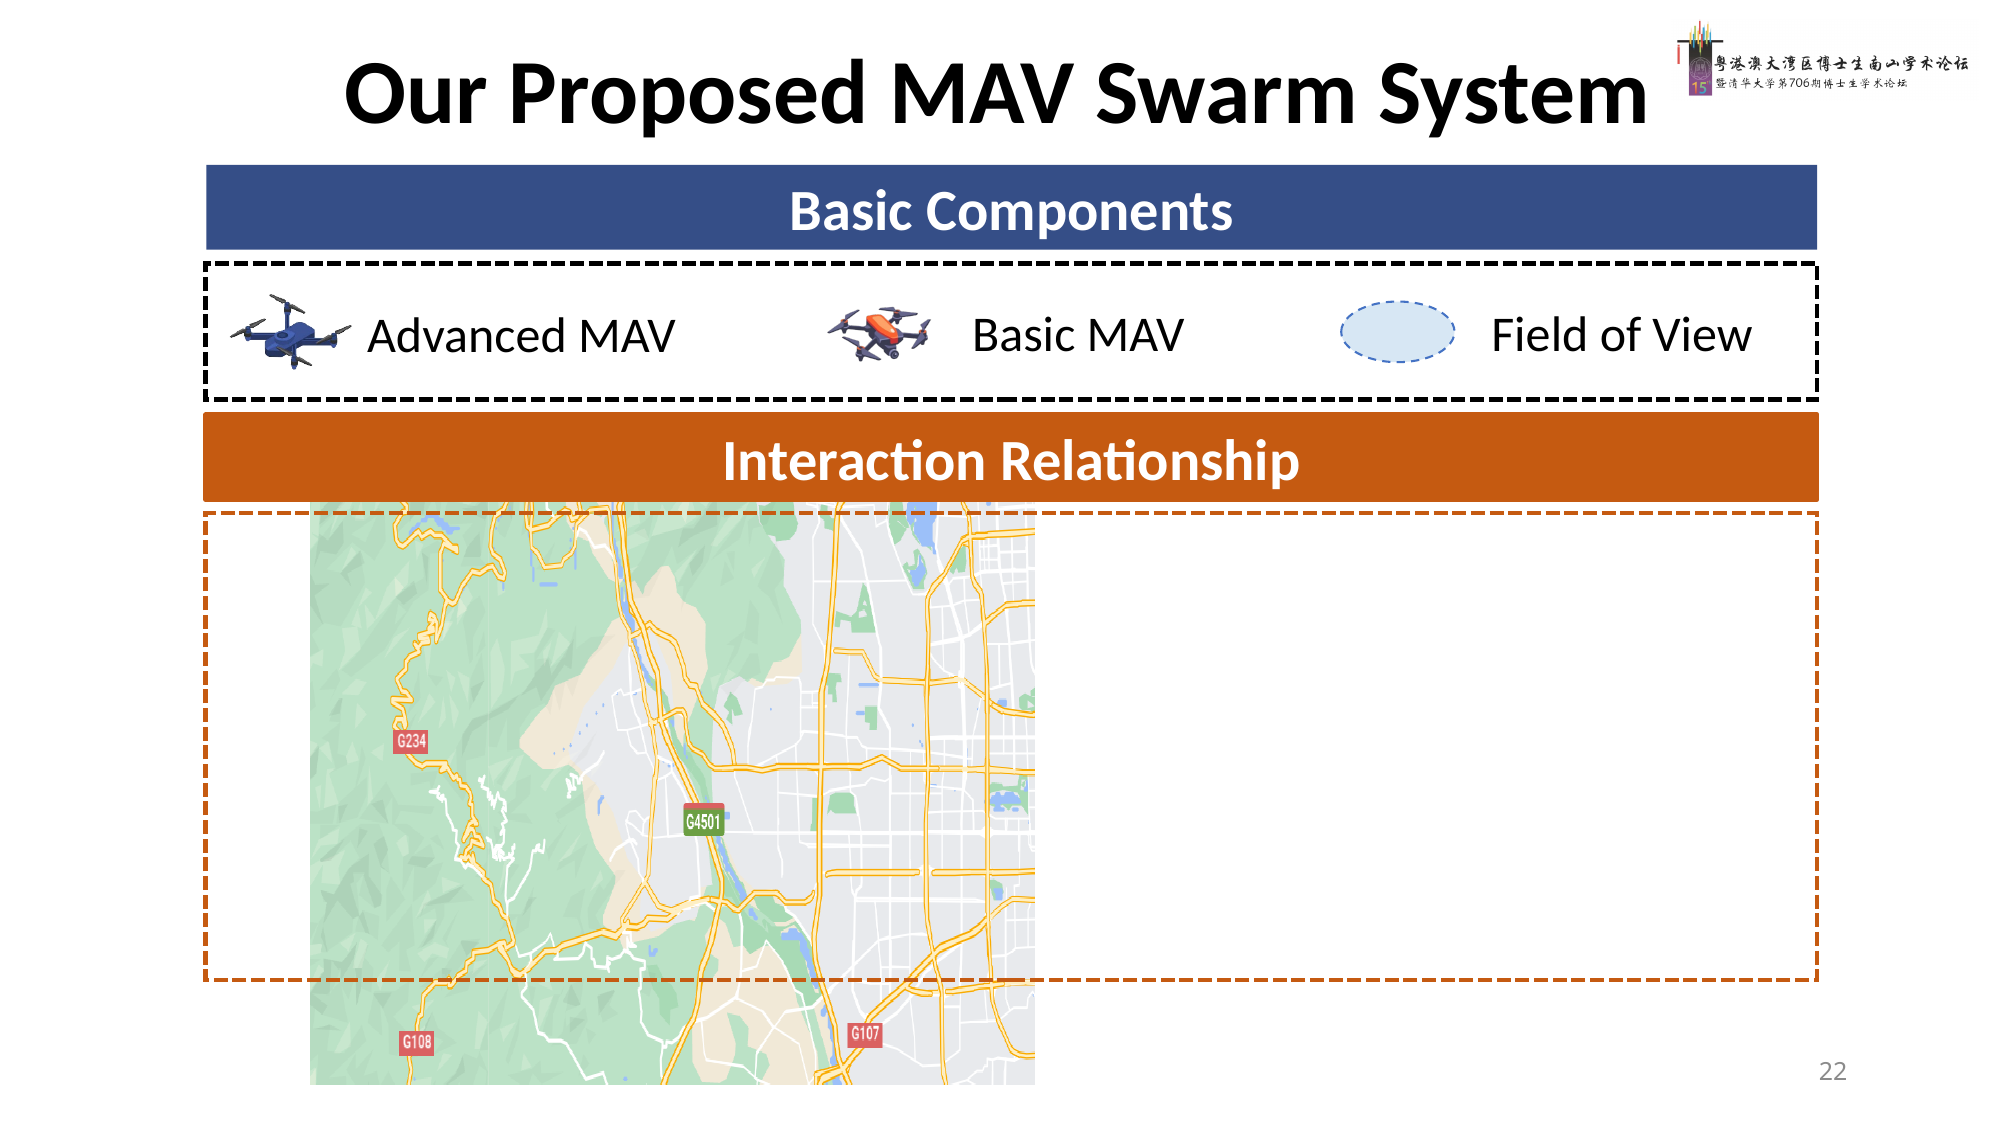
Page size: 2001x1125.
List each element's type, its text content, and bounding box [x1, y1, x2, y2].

text_box [1035, 512, 1818, 981]
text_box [227, 290, 713, 373]
text_box Basic Components [206, 164, 1818, 250]
text_box Interaction Relationship [205, 414, 1818, 500]
text_box Our Proposed MAV Swarm System [18, 24, 1978, 150]
text_box [205, 262, 1818, 401]
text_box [824, 291, 1205, 371]
picture [310, 469, 1035, 1086]
slide_number 22 [1412, 1042, 1863, 1103]
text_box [1341, 294, 1837, 371]
text_box [205, 512, 310, 981]
